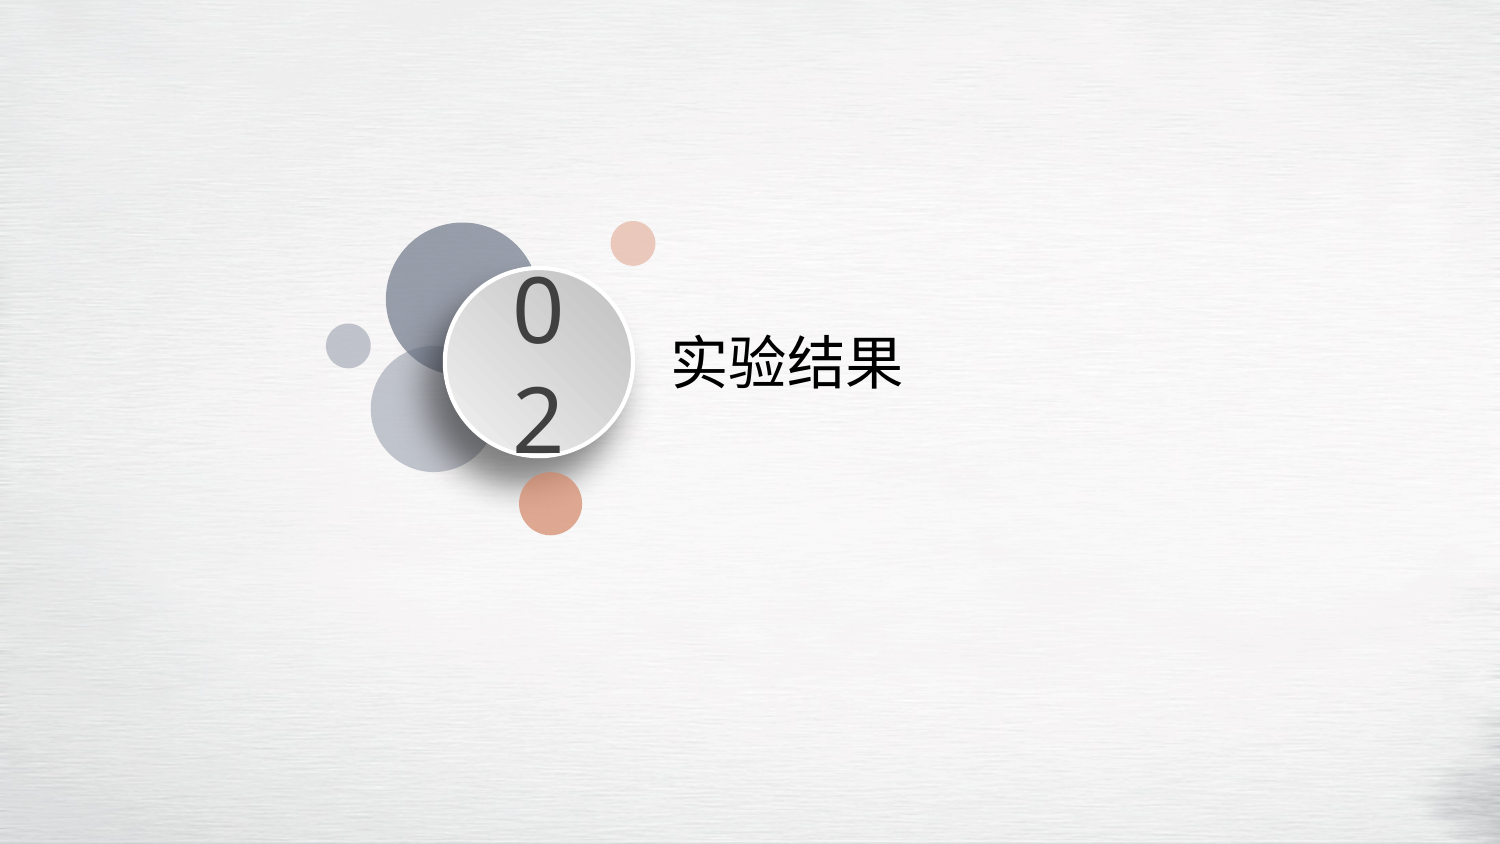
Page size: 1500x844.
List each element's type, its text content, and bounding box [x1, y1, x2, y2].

picture [0, 0, 1500, 844]
text_box [325, 323, 371, 369]
text_box [610, 221, 656, 266]
text_box 实验结果 [611, 308, 1270, 397]
text_box 02 [442, 265, 629, 459]
text_box [385, 222, 532, 352]
text_box [370, 352, 435, 473]
text_box [519, 472, 583, 536]
